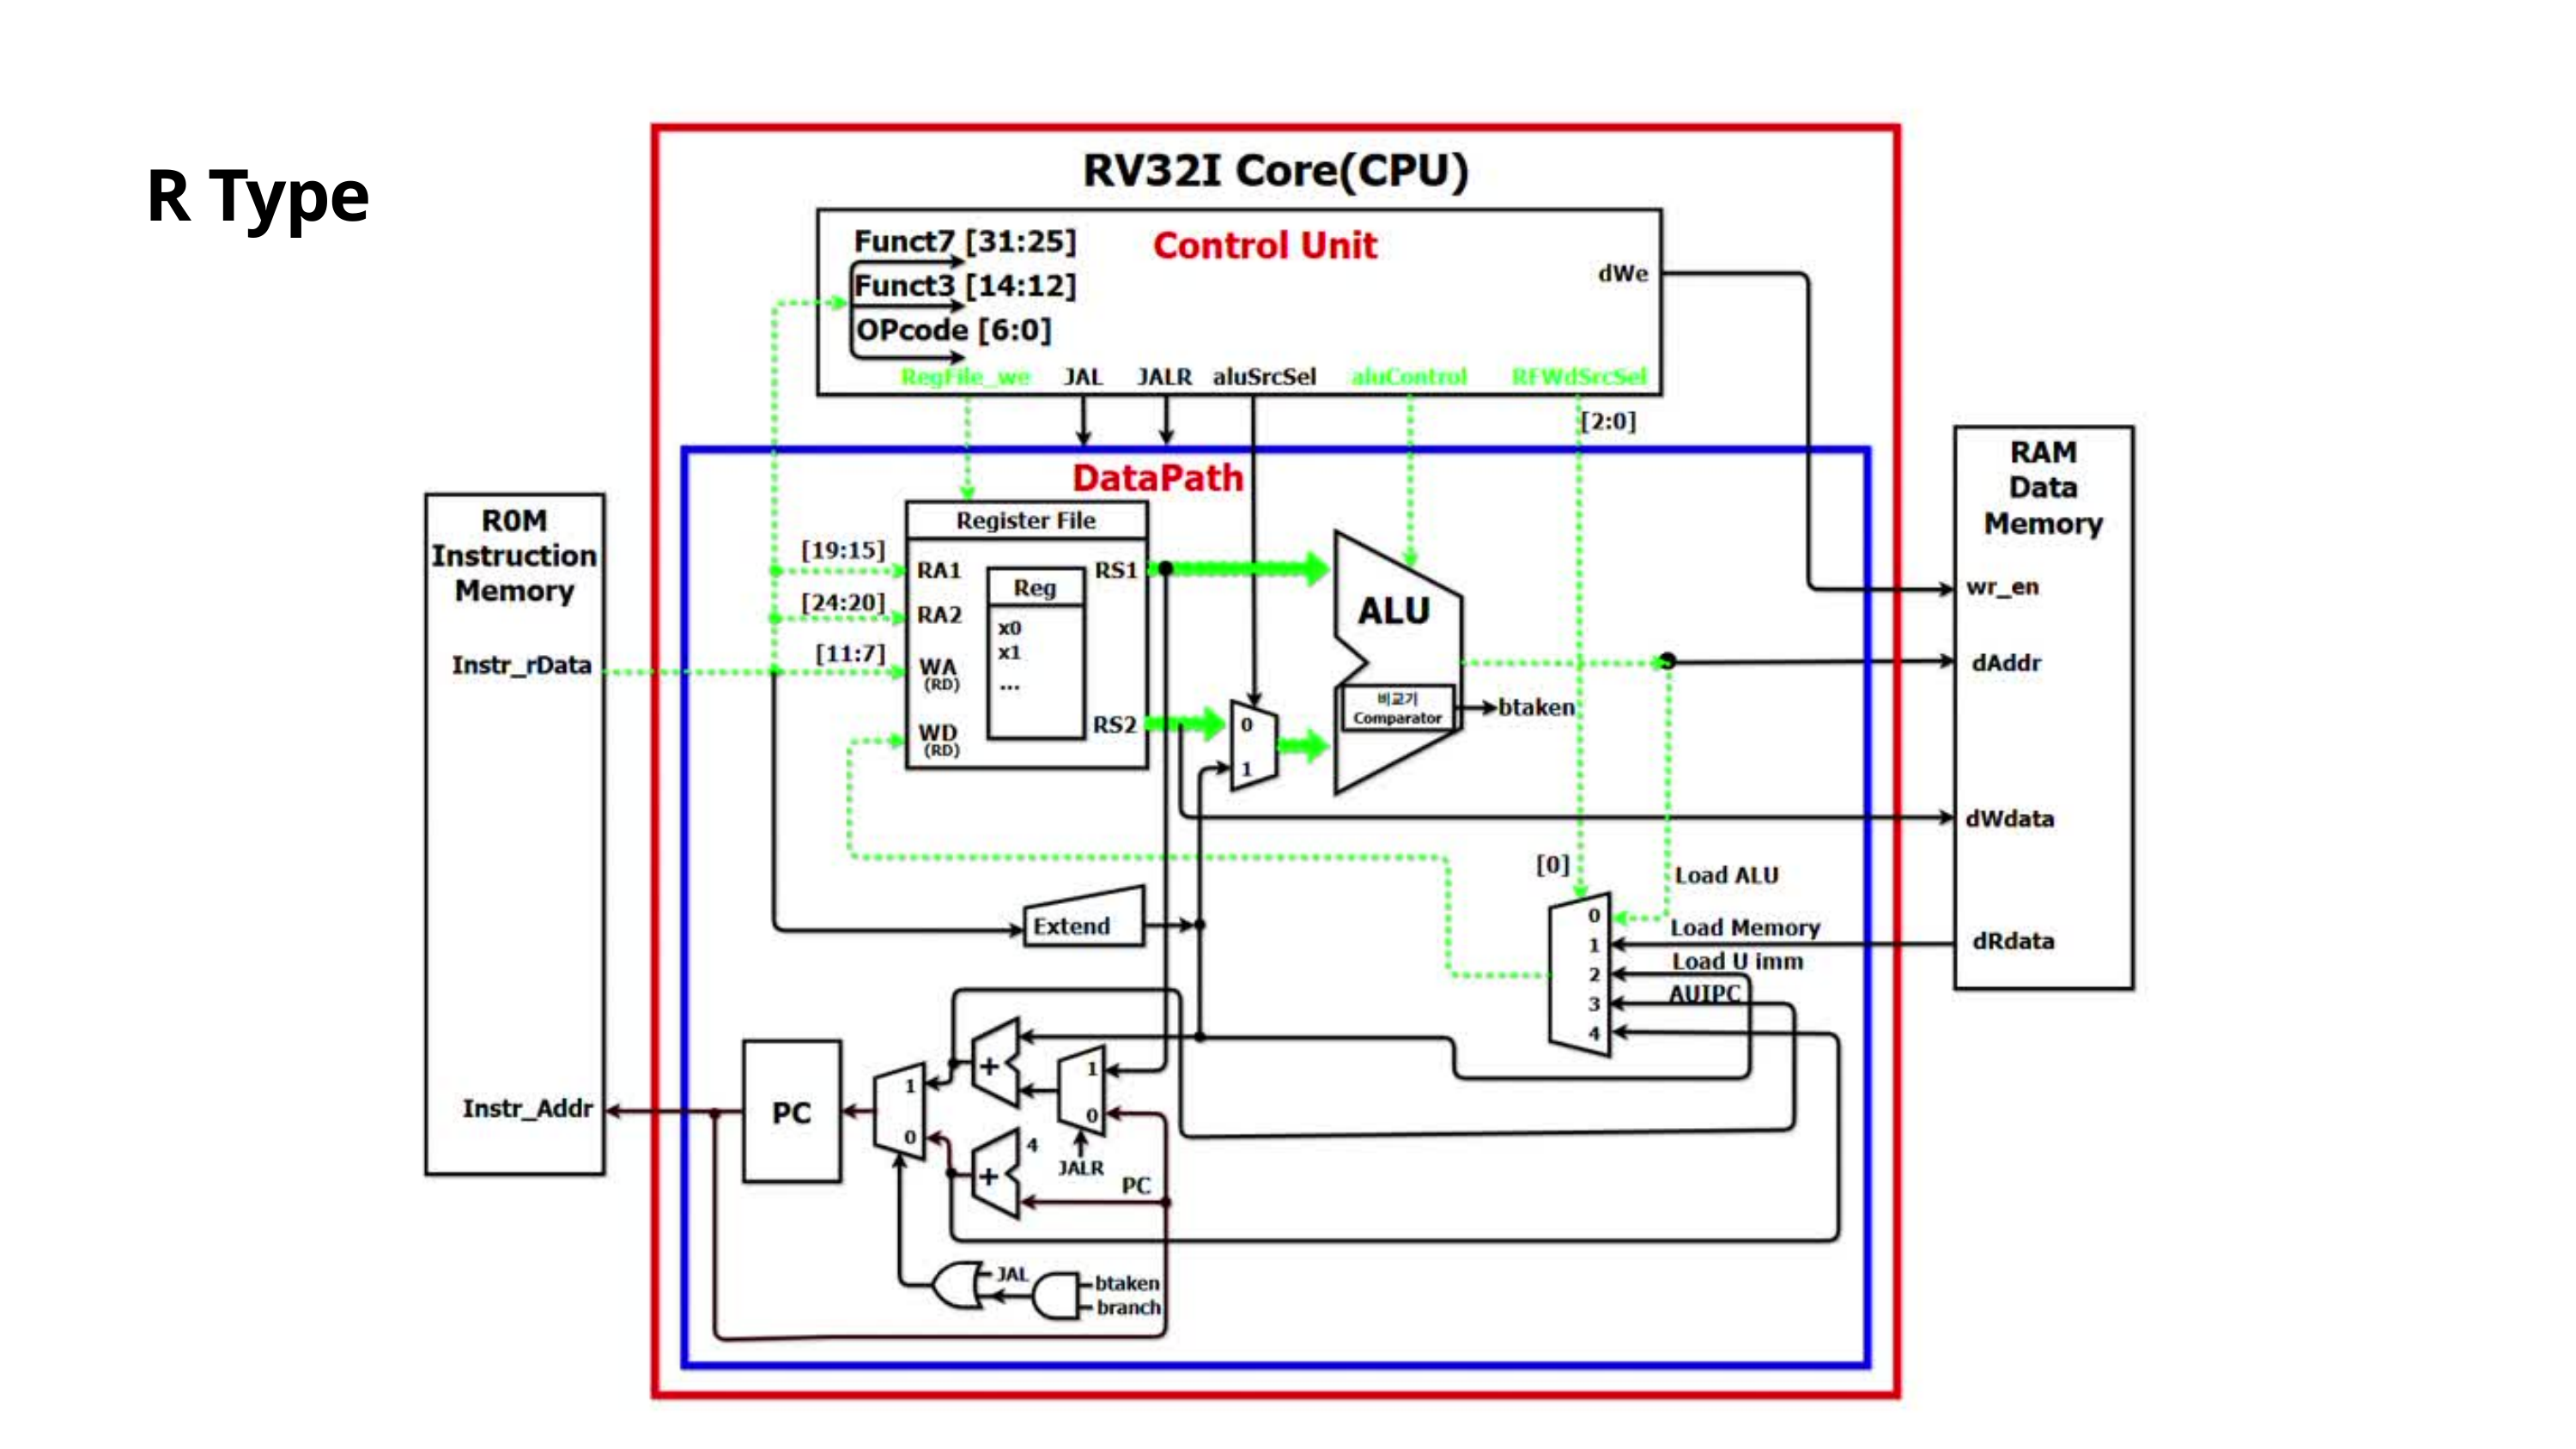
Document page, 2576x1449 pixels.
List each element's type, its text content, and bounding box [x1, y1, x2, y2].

text_box R Type [144, 135, 373, 236]
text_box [377, 78, 2199, 1442]
